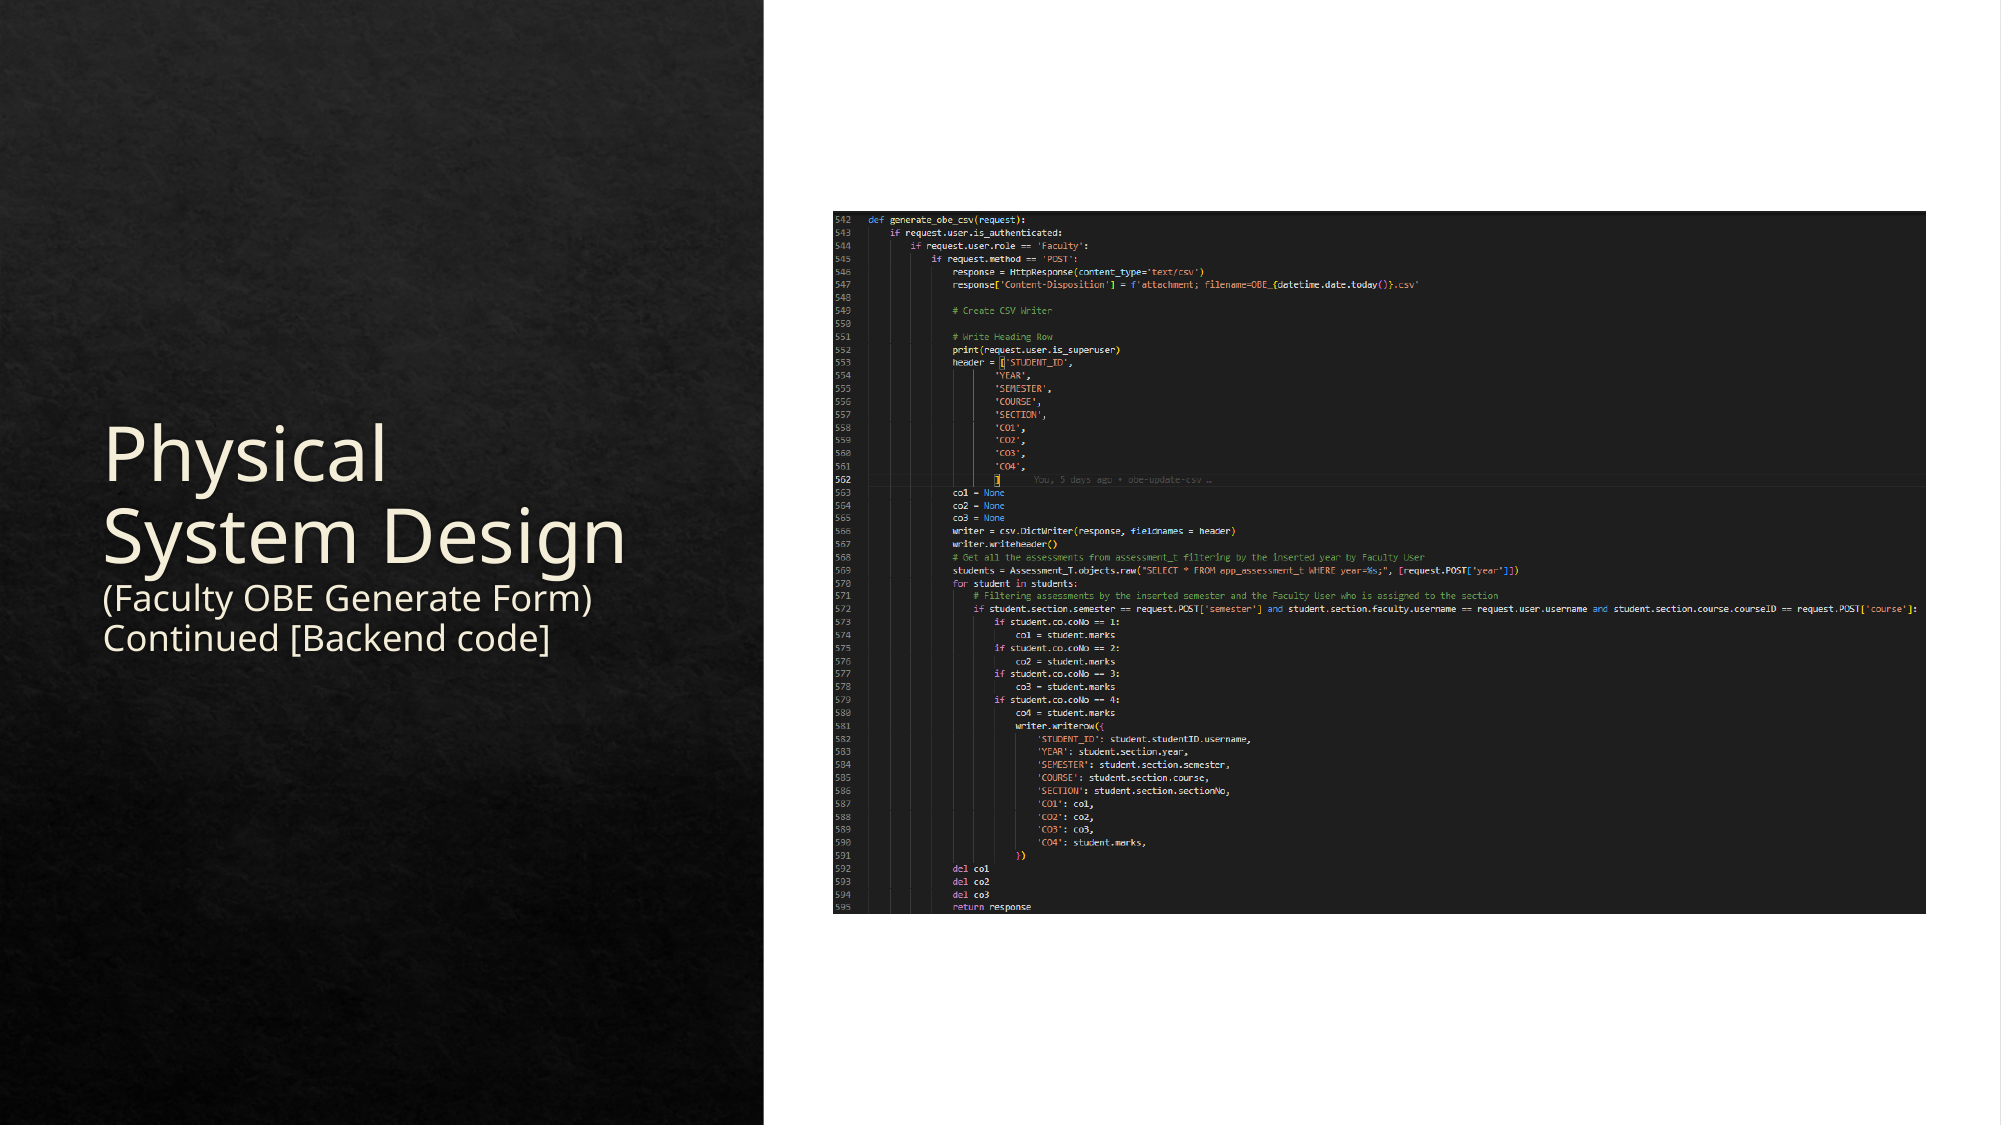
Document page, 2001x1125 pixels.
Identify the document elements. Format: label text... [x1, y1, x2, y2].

title Physical System Design (Faculty OBE Generate Form) Continued [Backend code] [87, 383, 677, 667]
text_box [0, 0, 762, 1125]
text_box [762, 0, 2000, 1125]
picture [833, 211, 1927, 914]
